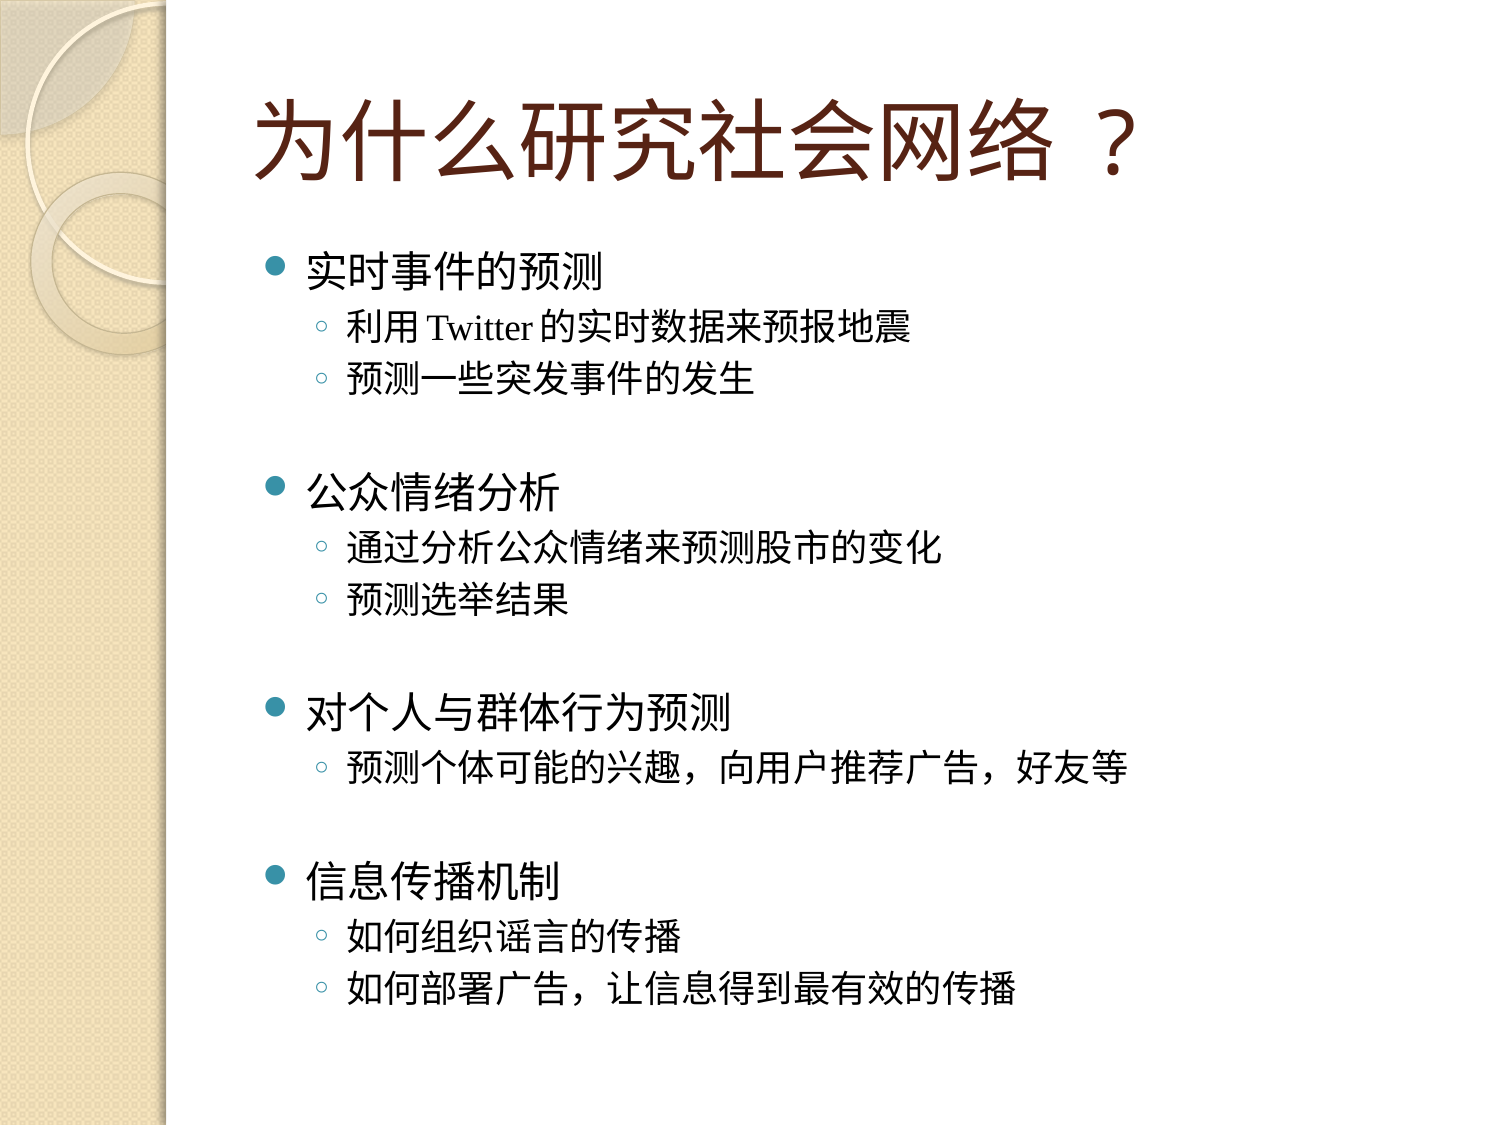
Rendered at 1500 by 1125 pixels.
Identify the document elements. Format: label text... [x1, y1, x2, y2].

title 为什么研究社会网络 ? [235, 45, 1466, 233]
list 实时事件的预测 利用Twitter的实时数据来预报地震 预测一些突发事件的发生 公众情绪分析 通过分析公众情绪来预测股市的变化 预测选举结果 对个人与群体行为预测 预测个体可能的兴趣，向用户推荐广告，好友等 信息传播机制 如何组织谣言的传播 如何部署广告，让信息得到最有效的传播 [235, 237, 1466, 1025]
